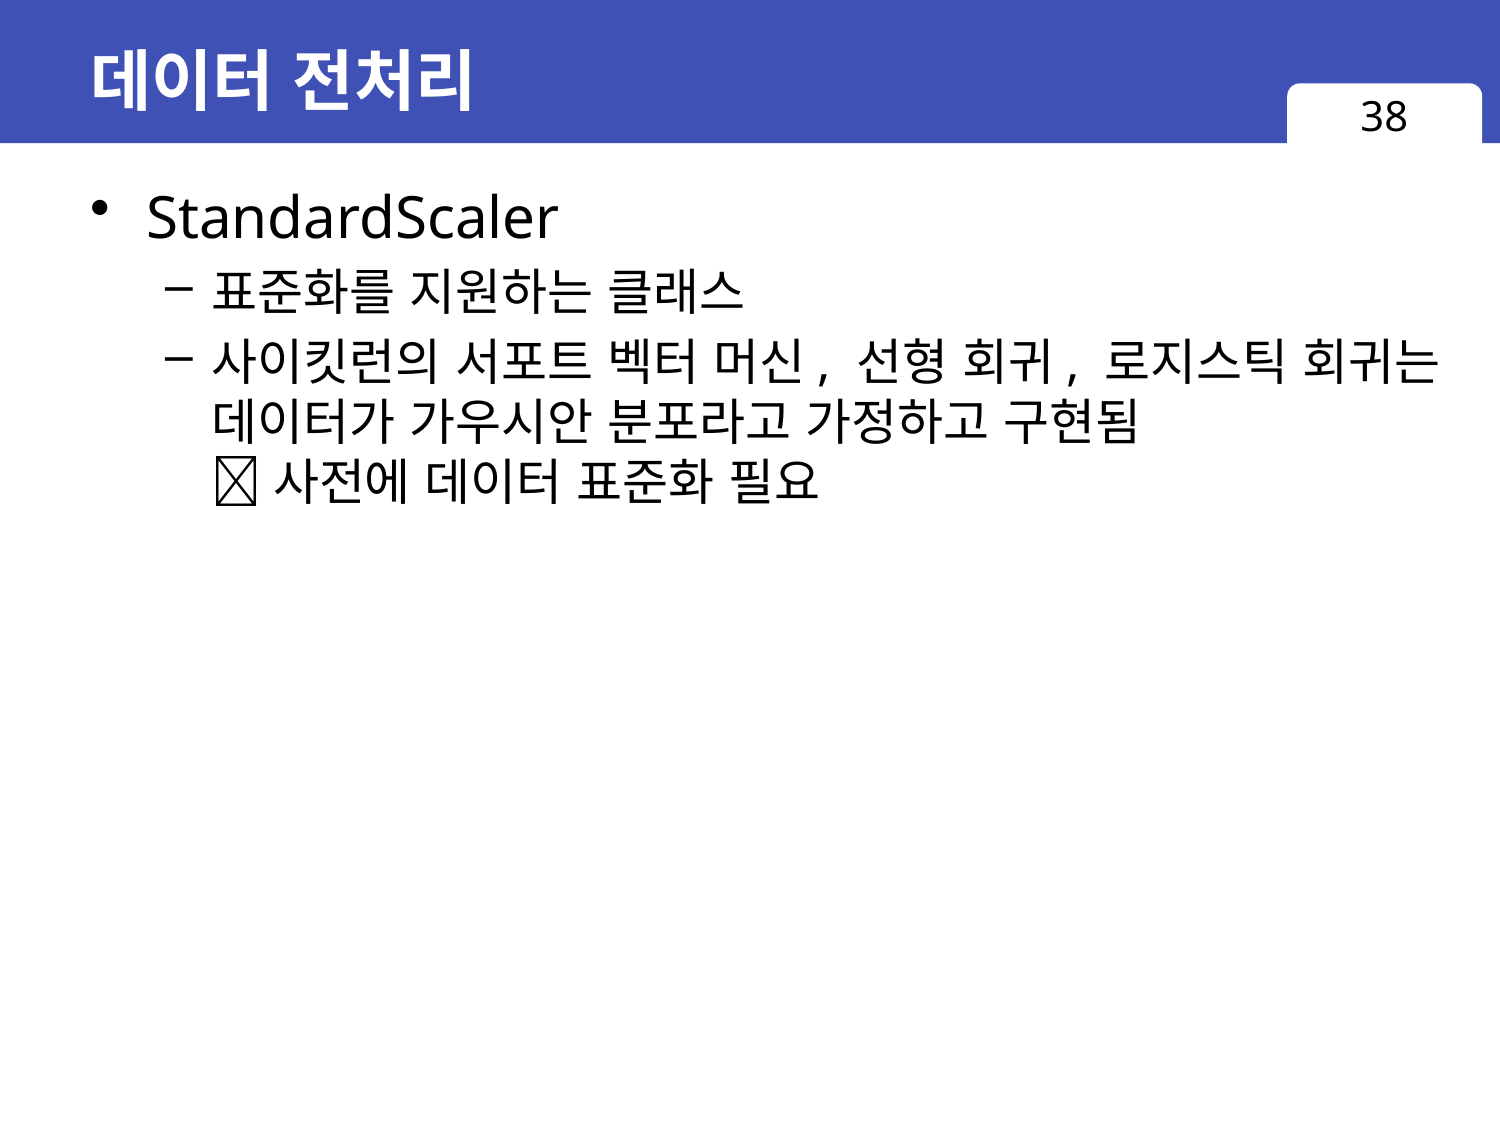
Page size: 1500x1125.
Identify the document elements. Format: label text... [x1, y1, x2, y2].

slide_number 38 [1286, 81, 1483, 161]
list StandardScaler 표준화를 지원하는 클래스 사이킷런의 서포트 벡터 머신, 선형 회귀, 로지스틱 회귀는 데이터가 가우시안 분포라고 가정하고 구현됨  사전에 데이터 표준화 필요 [74, 172, 1483, 1095]
title 데이터 전처리 [74, 16, 1426, 141]
